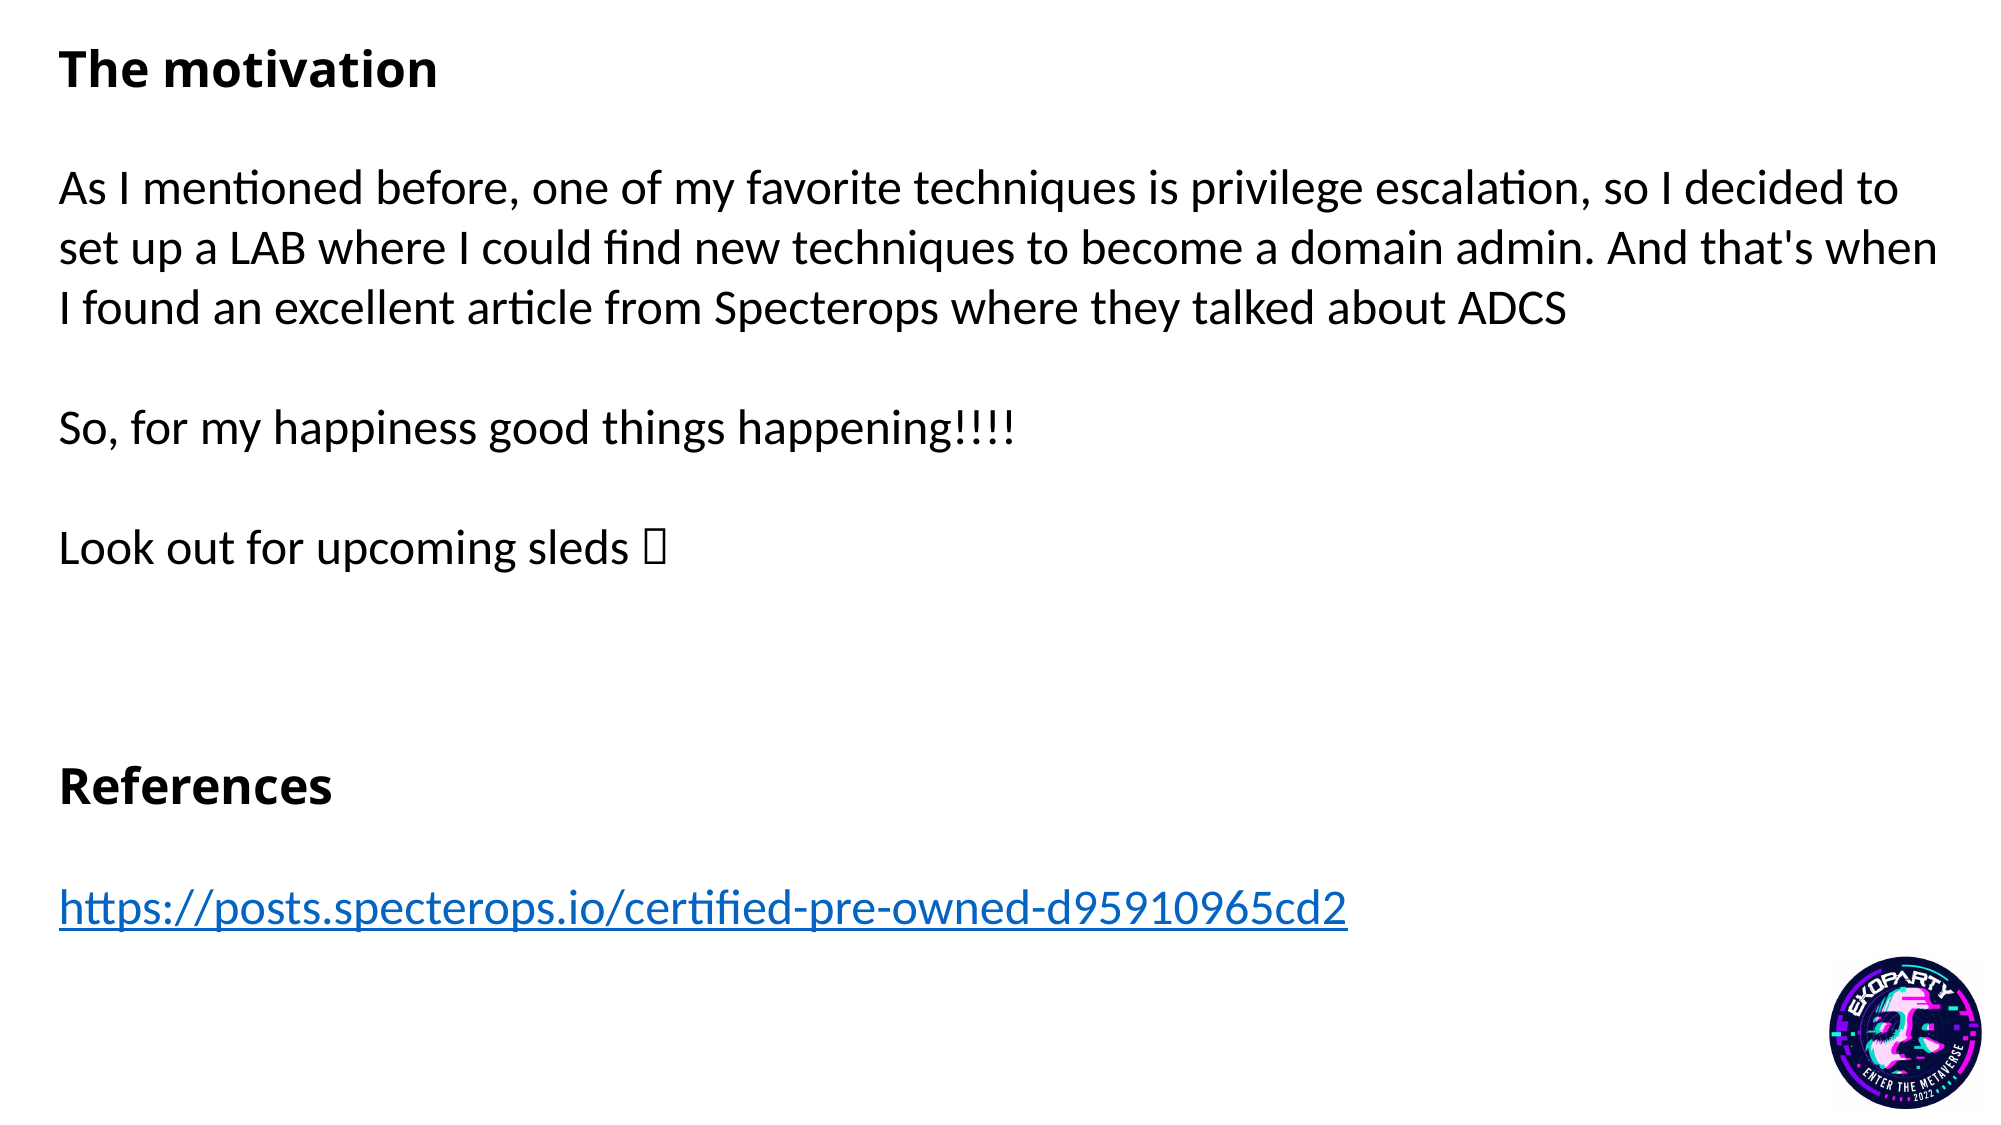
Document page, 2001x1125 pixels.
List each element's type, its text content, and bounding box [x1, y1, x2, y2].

text_box As I mentioned before, one of my favorite techniques is privilege escalation, so I decided to set up a LAB where I could find new techniques to become a domain admin. And that's when I found an excellent article from Specterops where they talked about ADCS So, for my happiness good things happening!!!! Look out for upcoming sleds  References https://posts.specterops.io/certified-pre-owned-d95910965cd2 [43, 147, 1976, 1125]
text_box The motivation [43, 29, 1045, 105]
picture [1828, 955, 1983, 1110]
